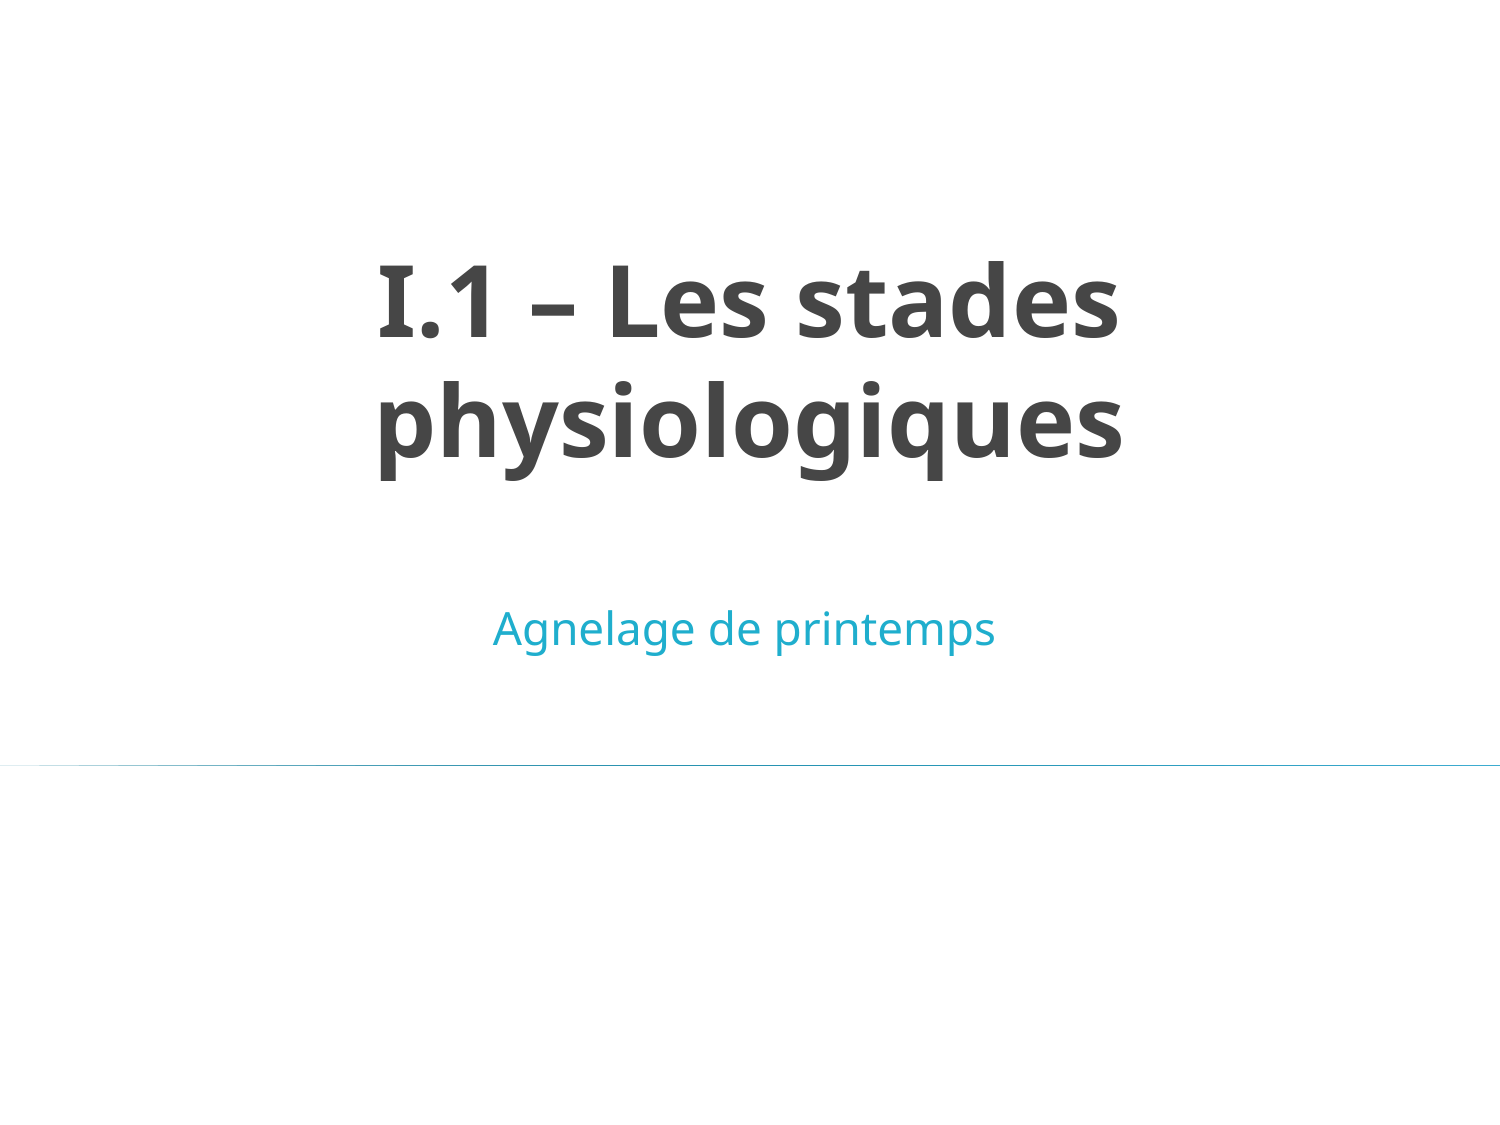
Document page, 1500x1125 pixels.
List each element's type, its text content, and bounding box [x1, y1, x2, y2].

subtitle Agnelage de printemps [112, 592, 1388, 790]
title I.1 – Les stades physiologiques [112, 184, 1388, 485]
